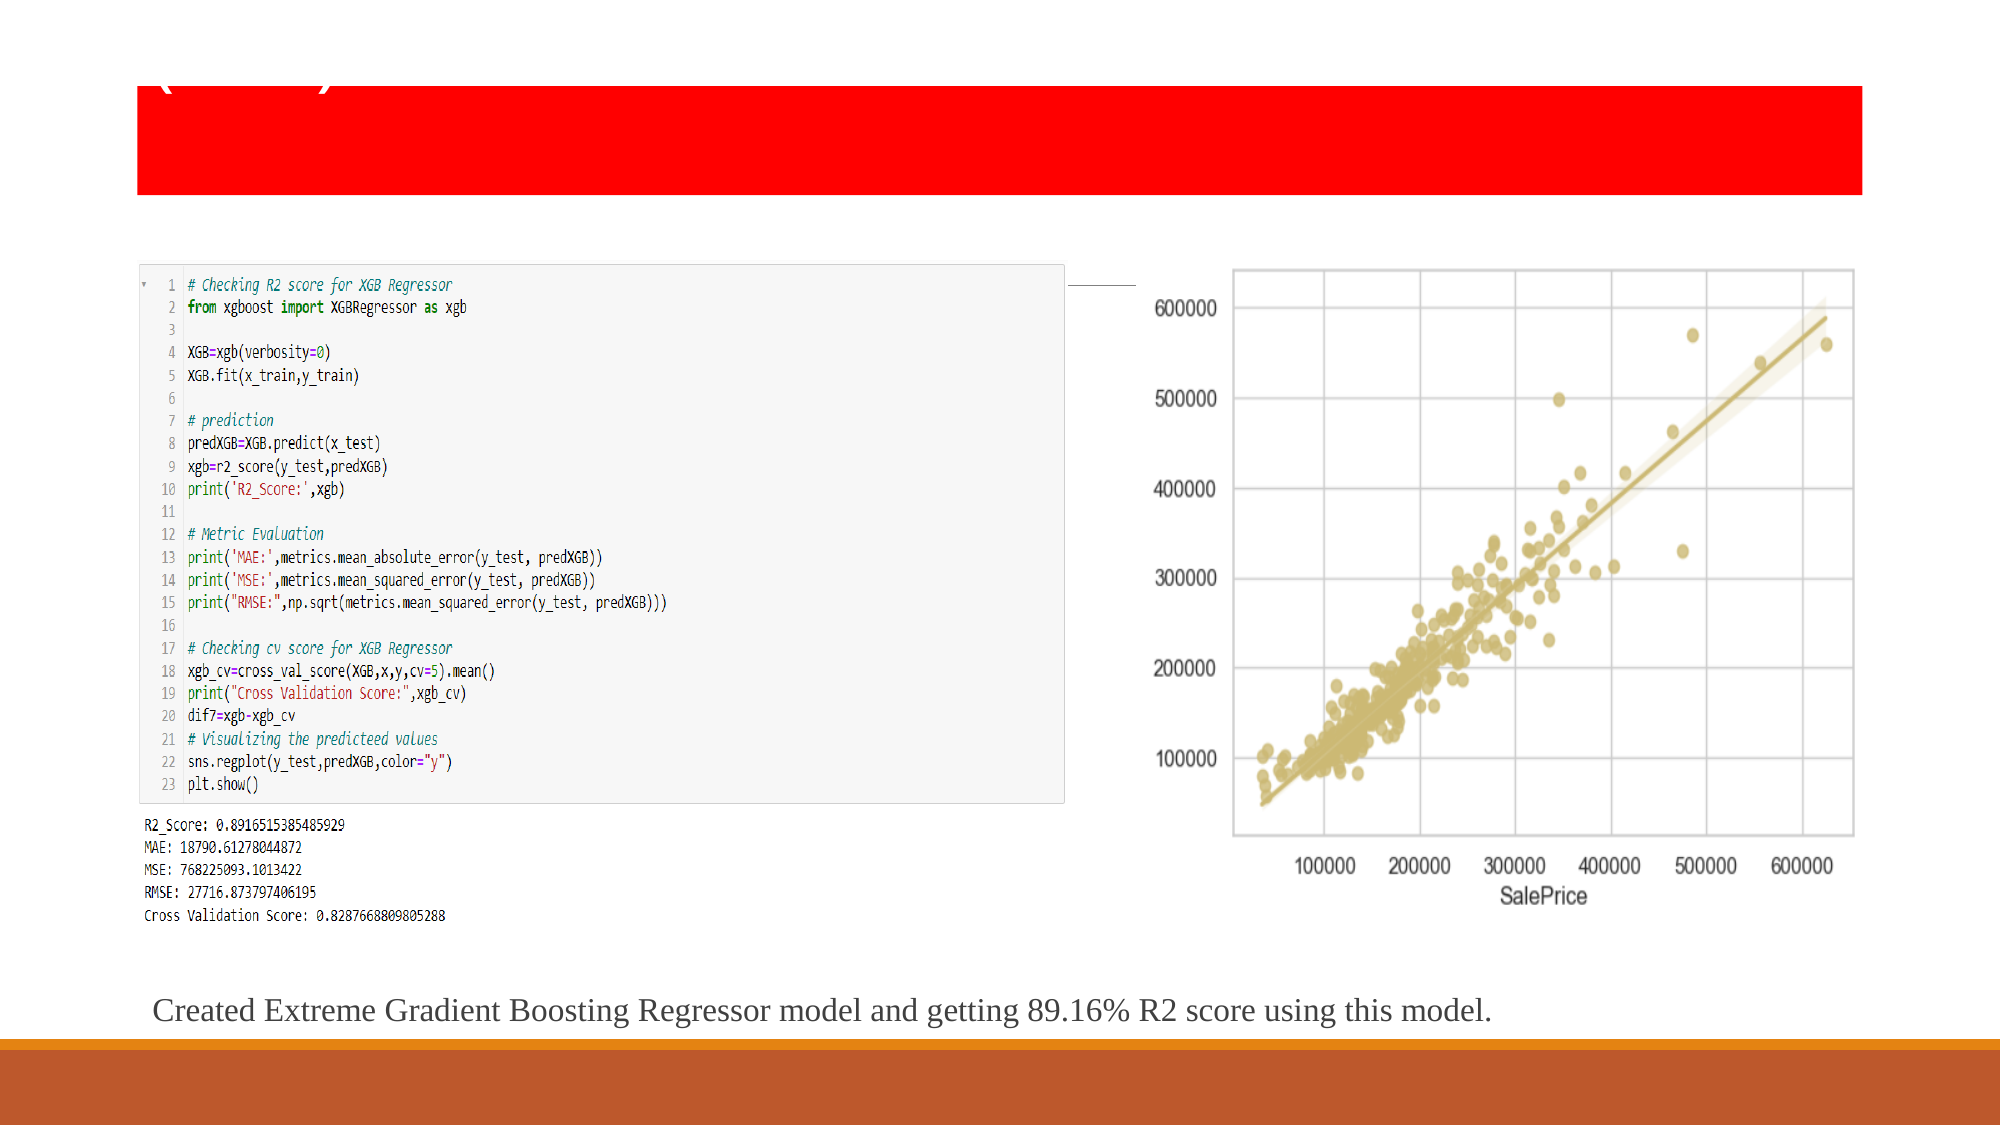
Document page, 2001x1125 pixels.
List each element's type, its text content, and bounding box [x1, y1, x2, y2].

title Extreme Gradient Boosting Regressor (XGB) [137, 86, 1863, 196]
picture [1136, 260, 1863, 938]
list Created Extreme Gradient Boosting Regressor model and getting 89.16% R2 score using this model. [137, 985, 1863, 1058]
picture [136, 260, 1068, 938]
